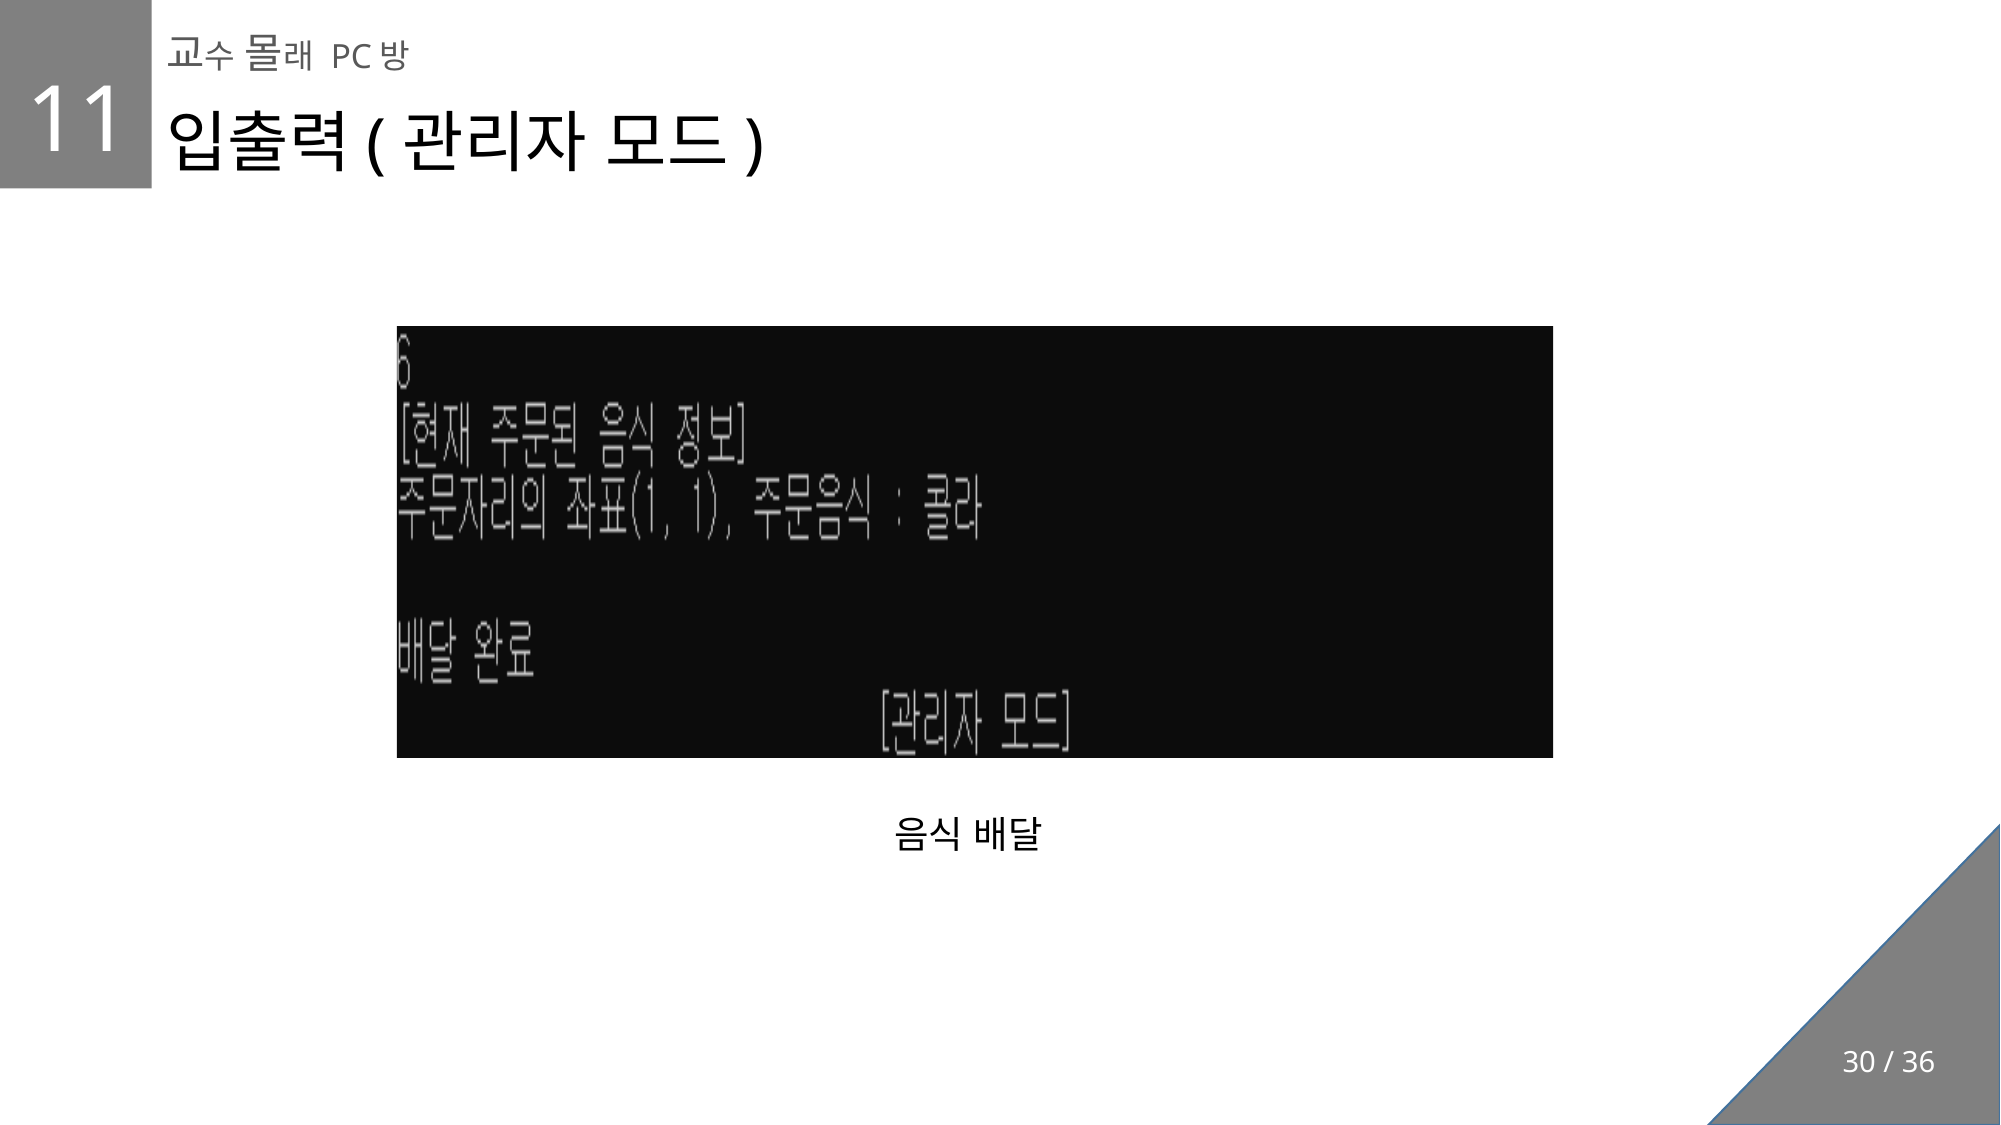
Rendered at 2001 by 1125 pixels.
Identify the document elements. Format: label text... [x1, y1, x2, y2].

text_box 교수 몰래 PC방 [151, 19, 456, 84]
picture [396, 326, 1554, 758]
text_box 30 / 36 [1827, 1035, 1966, 1086]
text_box [1706, 823, 2000, 1125]
text_box [0, 0, 153, 189]
text_box 음식 배달 [850, 789, 1362, 864]
text_box 11 [11, 52, 147, 177]
text_box 입출력(관리자 모드) [151, 92, 872, 188]
